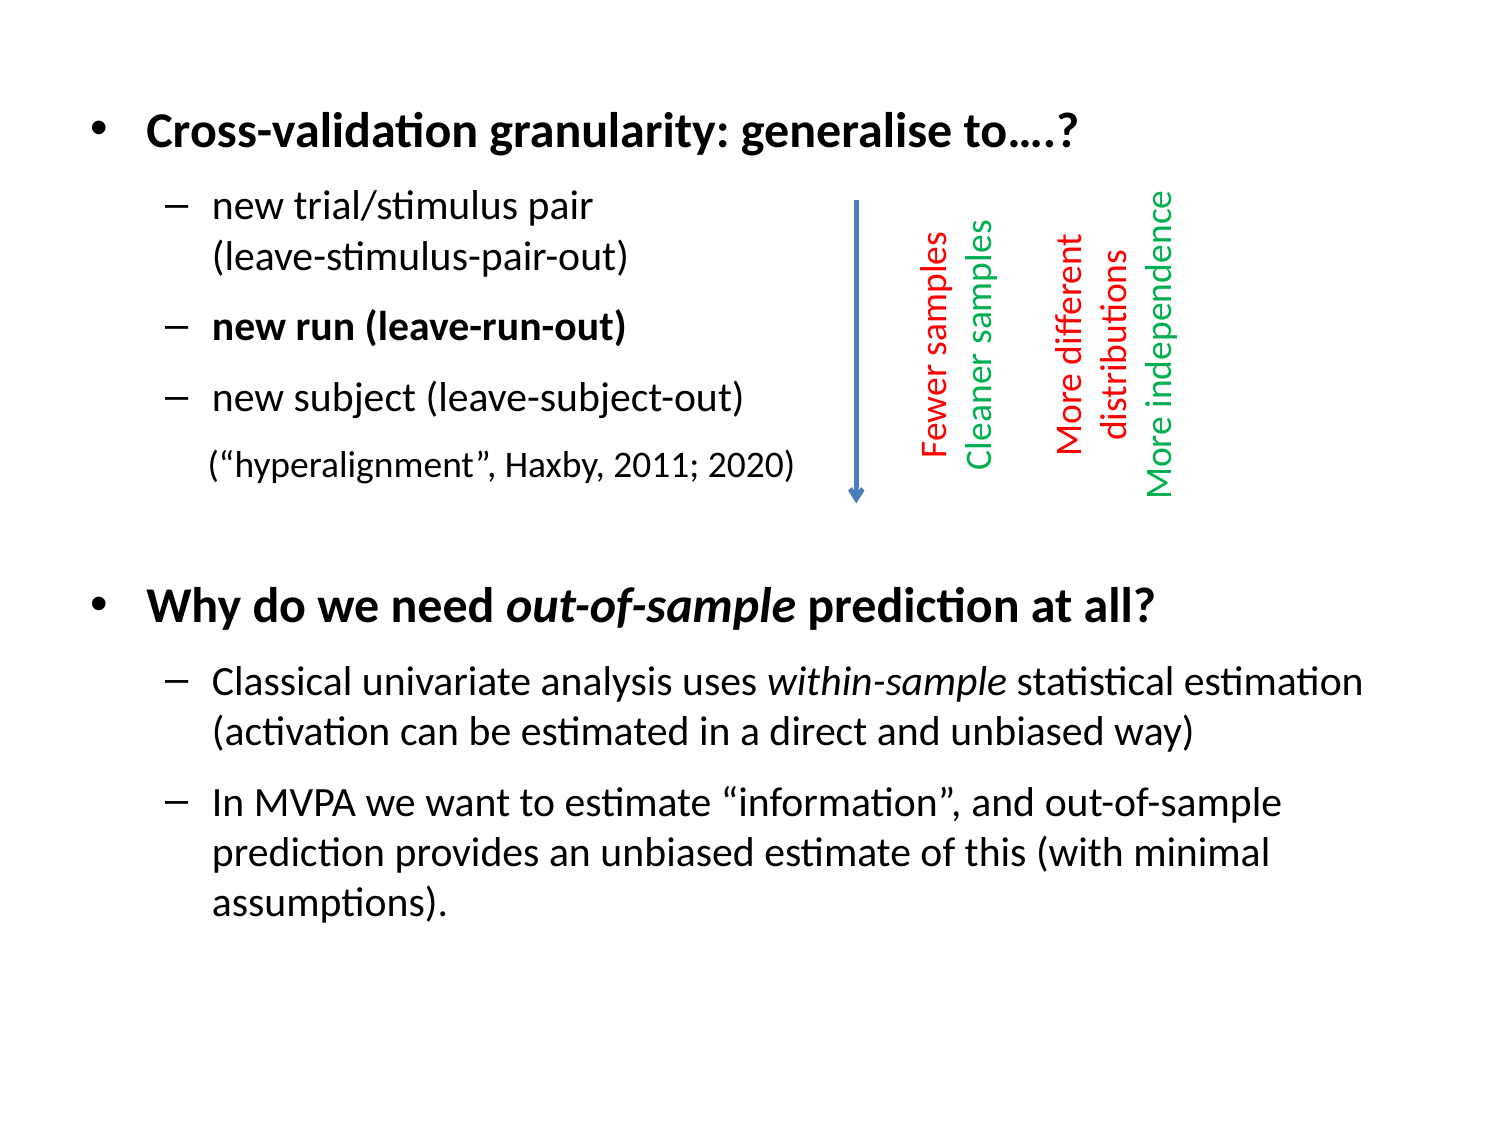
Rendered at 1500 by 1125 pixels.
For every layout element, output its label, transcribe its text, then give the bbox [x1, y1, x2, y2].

list Cross-validation granularity: generalise to….? new trial/stimulus pair (leave-stimulus-pair-out) new run (leave-run-out) new subject (leave-subject-out) (“hyperalignment”, Haxby, 2011; 2020) Why do we need out-of-sample prediction at all? Classical univariate analysis uses within-sample statistical estimation (activation can be estimated in a direct and unbiased way) In MVPA we want to estimate “information”, and out-of-sample prediction provides an unbiased estimate of this (with minimal assumptions). [75, 90, 1425, 1005]
text_box Fewer samples Cleaner samples More different distributions More independence [901, 163, 1187, 528]
